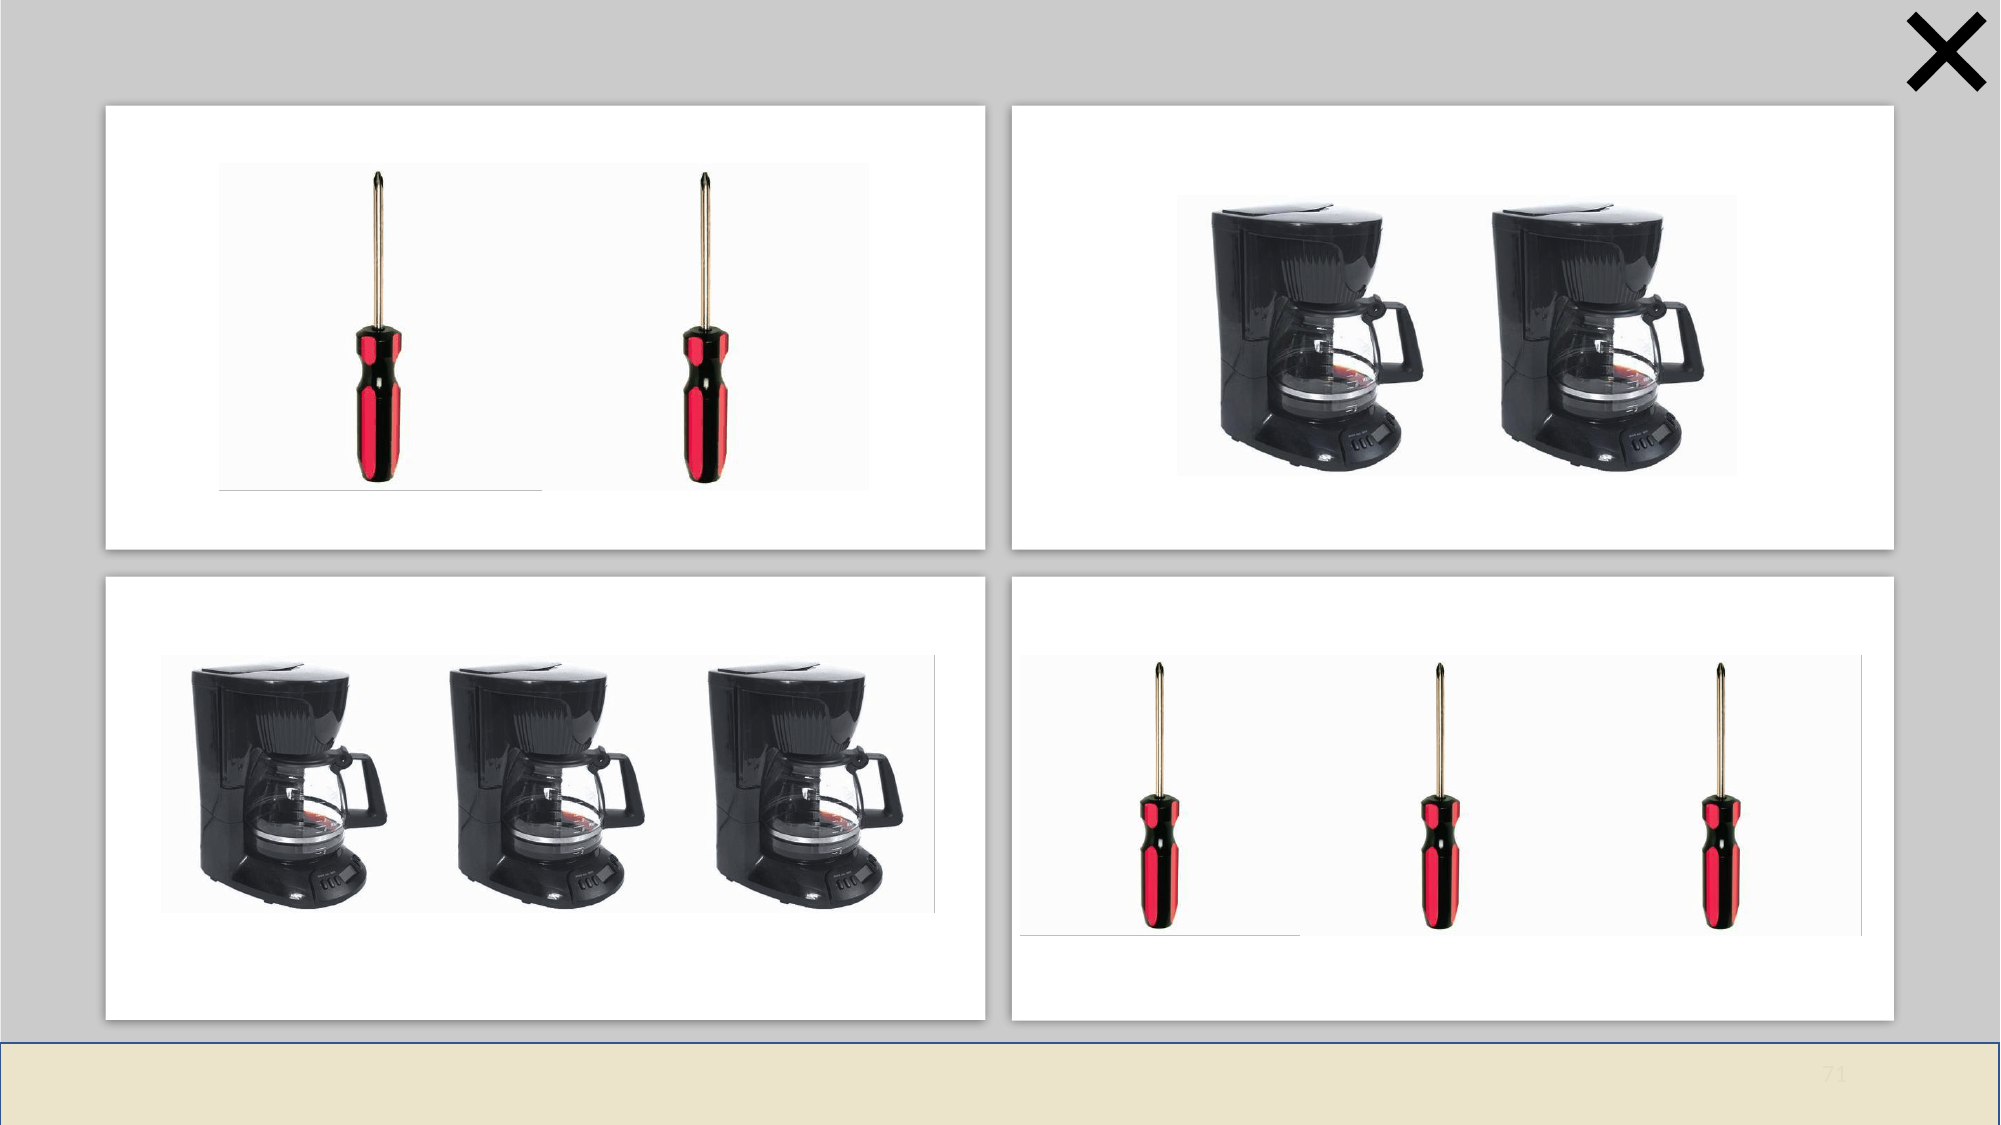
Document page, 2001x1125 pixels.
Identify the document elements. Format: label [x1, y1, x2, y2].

picture [1892, 0, 2000, 106]
text_box [104, 576, 986, 1021]
picture [161, 655, 936, 914]
text_box [1011, 576, 1895, 1022]
text_box [104, 104, 986, 551]
picture [1020, 655, 1862, 936]
text_box [0, 1042, 2000, 1125]
picture [1175, 195, 1737, 476]
text_box [1011, 104, 1895, 551]
text_box [0, 0, 2000, 1042]
picture [218, 163, 873, 491]
